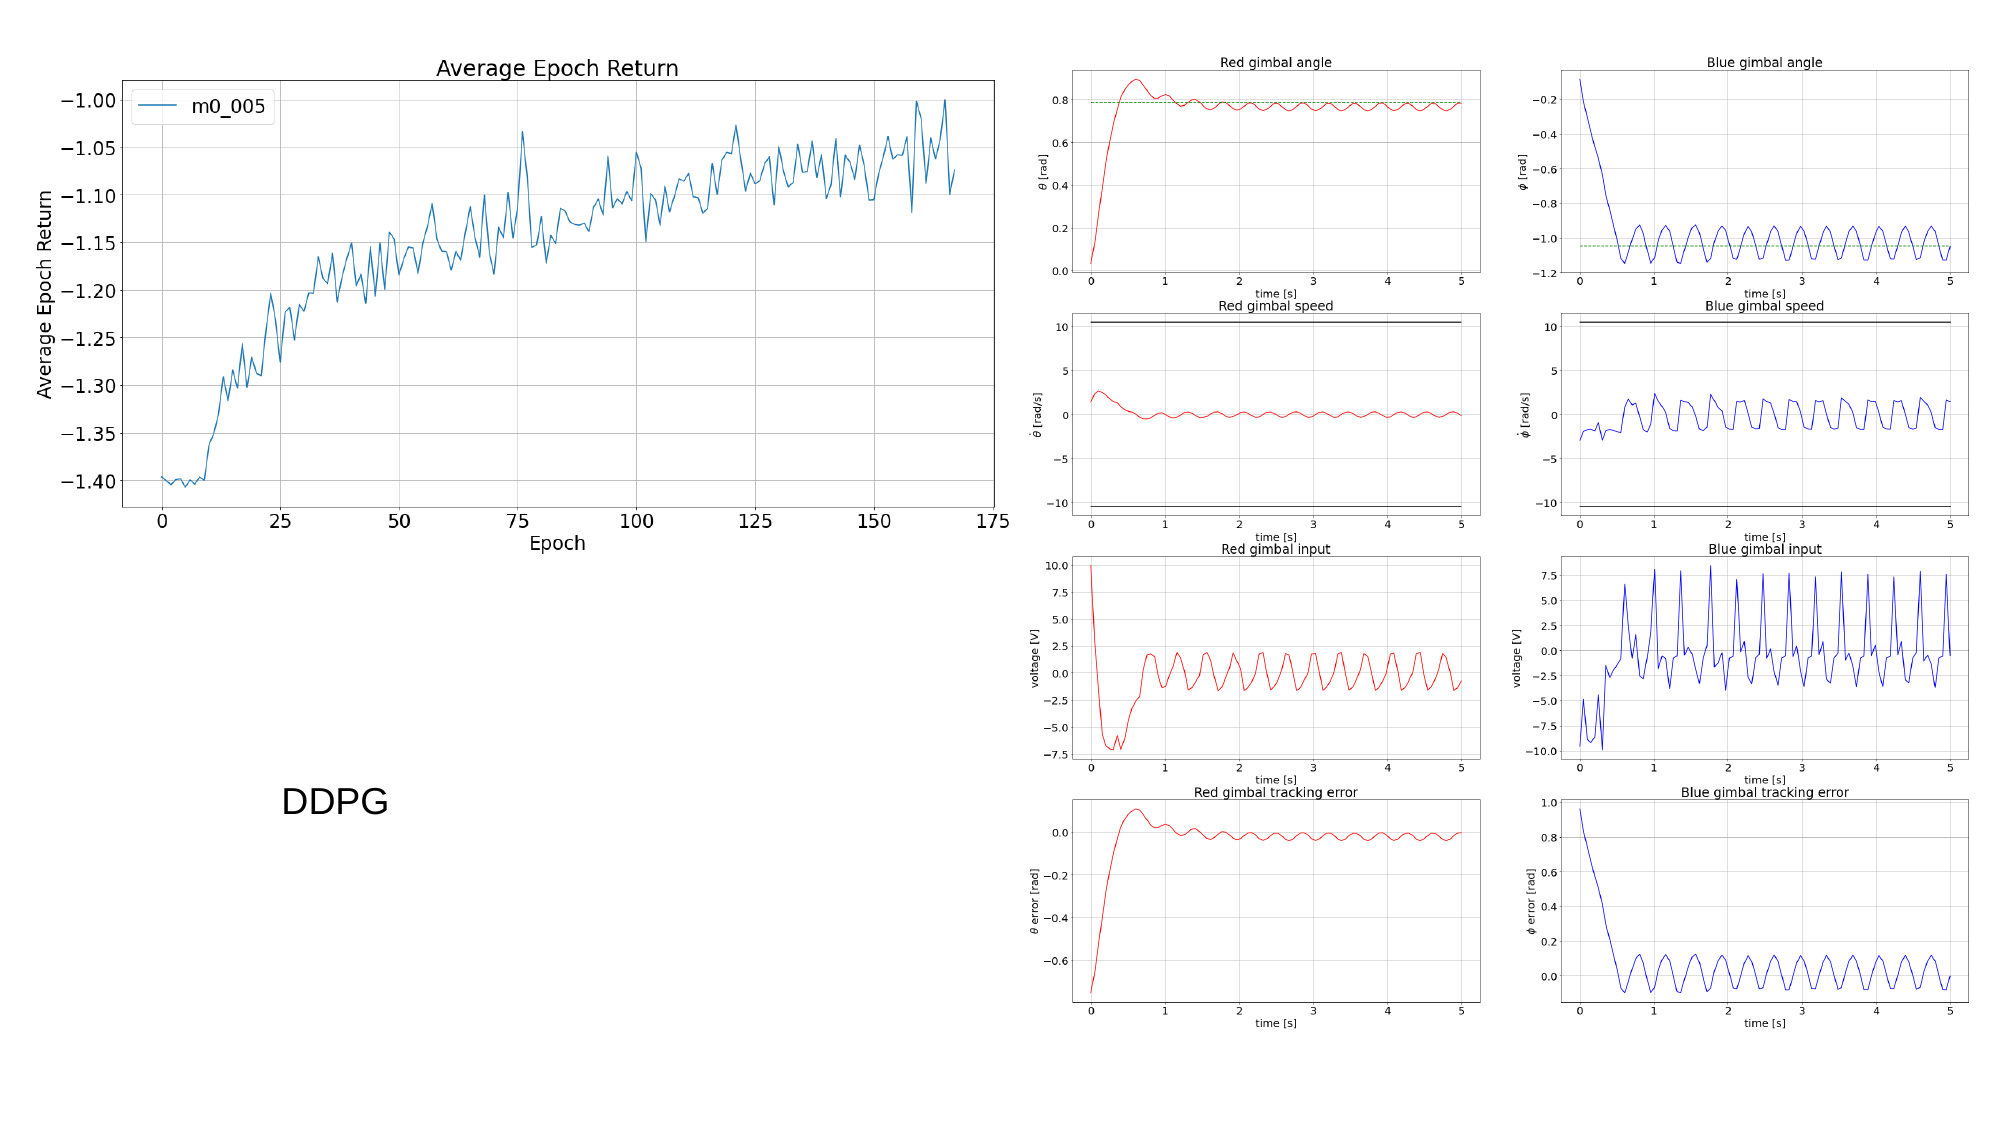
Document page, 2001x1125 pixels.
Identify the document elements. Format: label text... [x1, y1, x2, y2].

picture [30, 53, 1015, 558]
picture [1025, 53, 1972, 1032]
text_box DDPG [266, 769, 491, 830]
